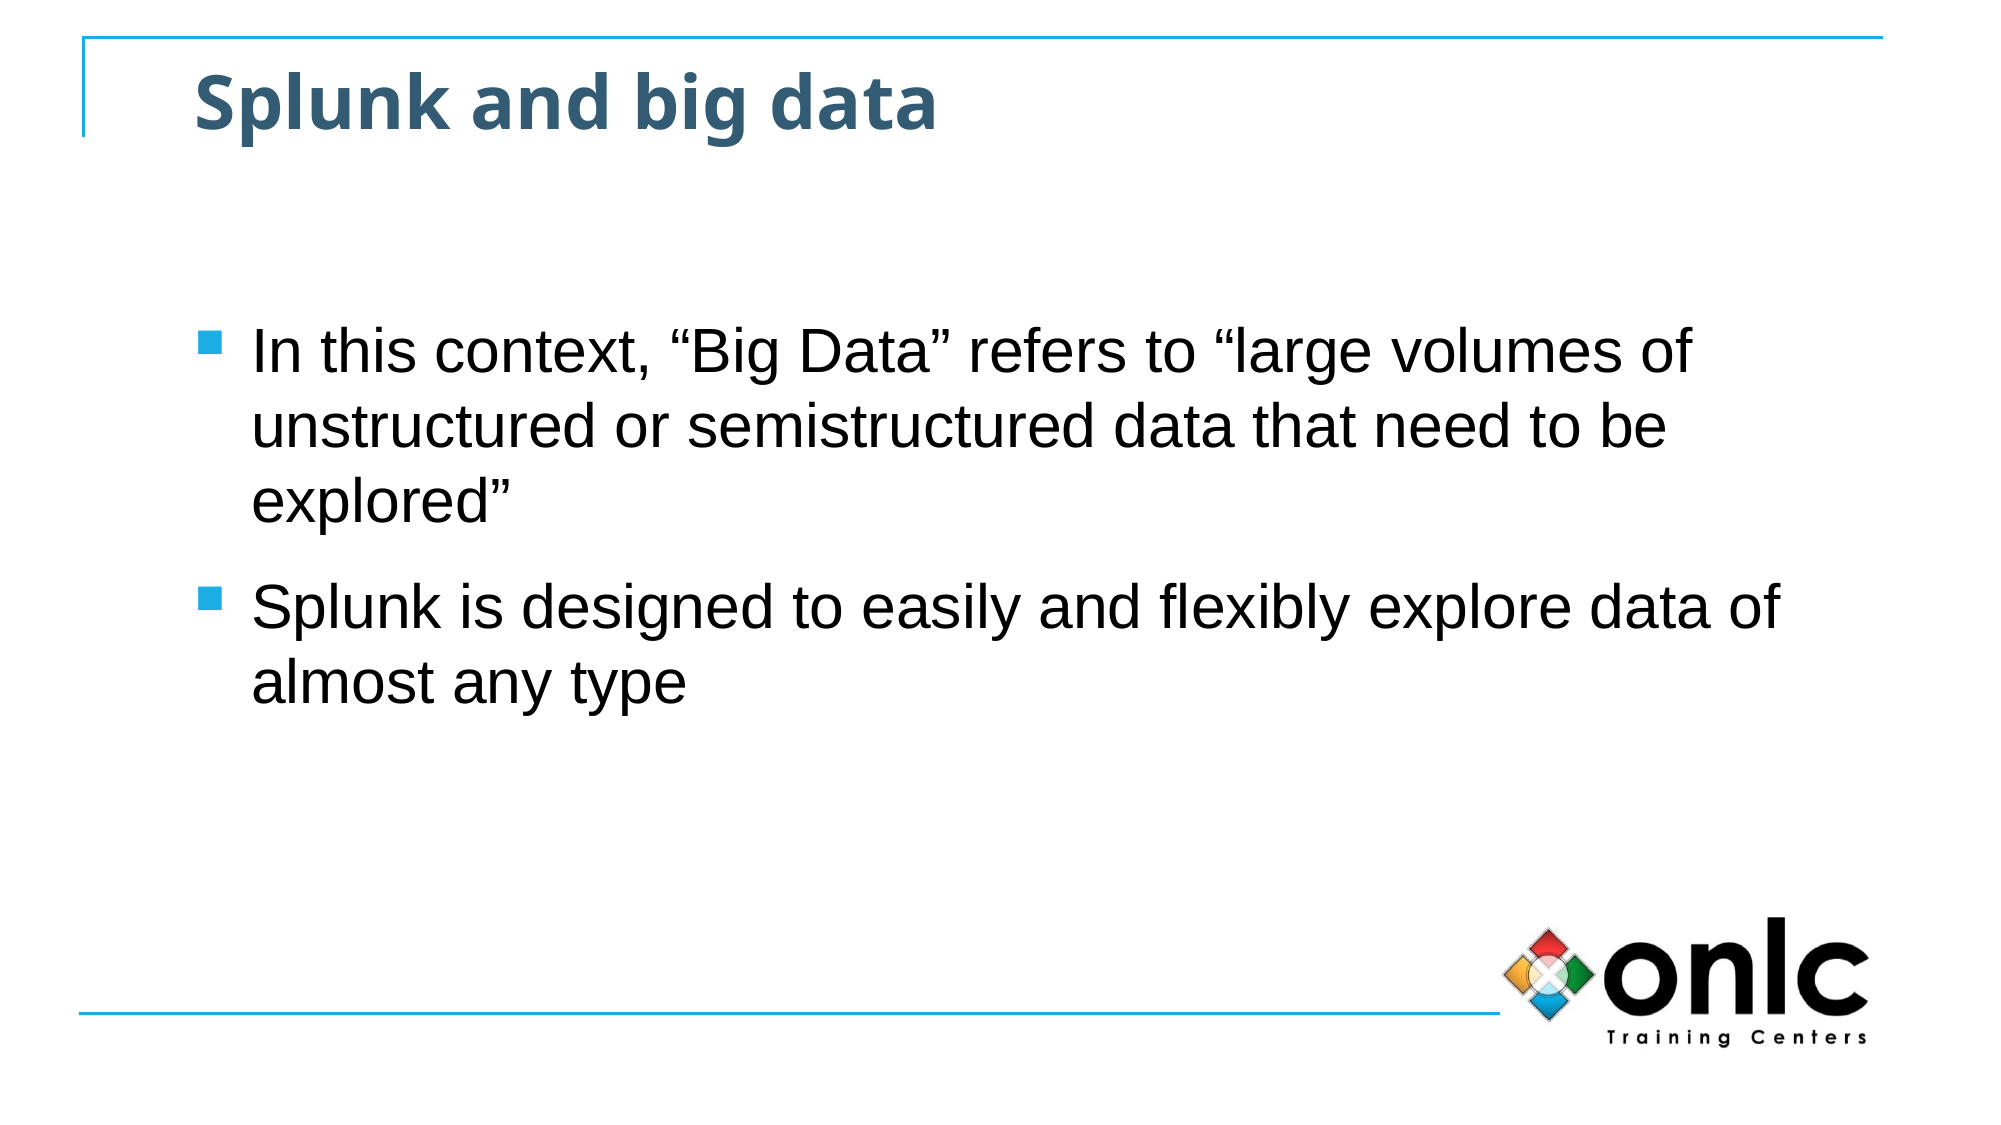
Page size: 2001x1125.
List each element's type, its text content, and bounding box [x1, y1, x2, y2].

picture [1500, 912, 1875, 1059]
list In this context, “Big Data” refers to “large volumes of unstructured or semistructured data that need to be explored” Splunk is designed to easily and flexibly explore data of almost any type [180, 302, 1830, 963]
title Splunk and big data [180, 47, 1830, 285]
